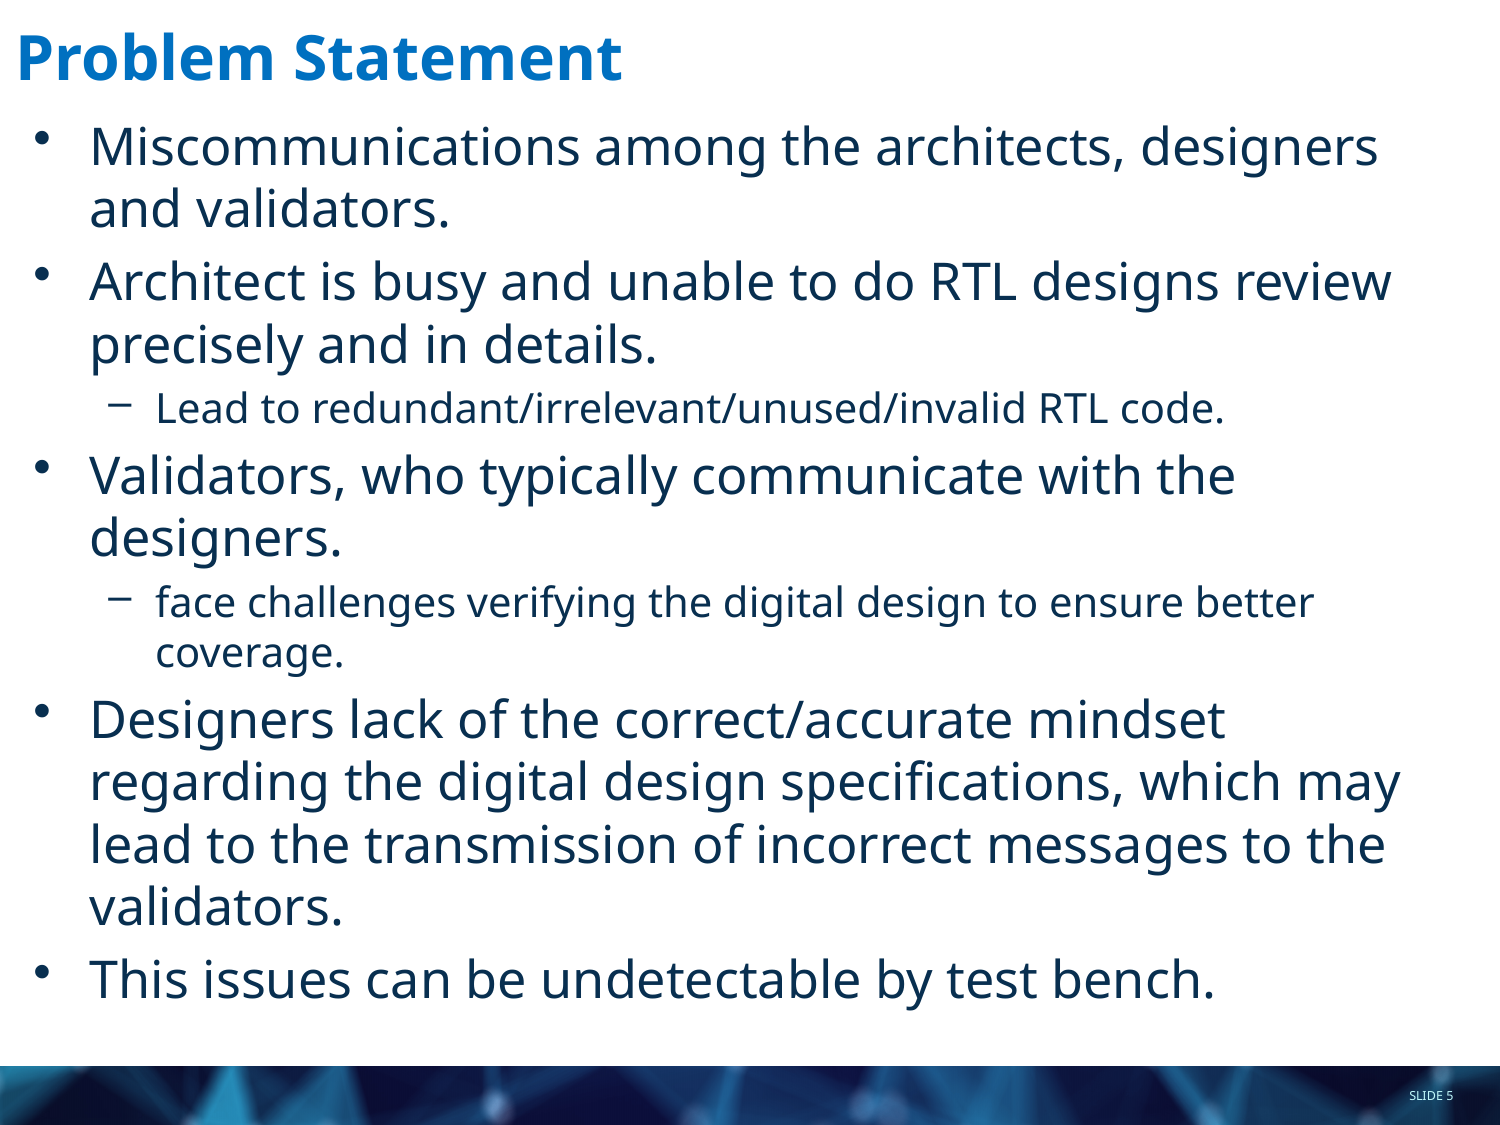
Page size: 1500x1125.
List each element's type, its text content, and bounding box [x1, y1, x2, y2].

title Problem Statement [0, 0, 1287, 112]
picture [0, 1066, 1500, 1125]
list Miscommunications among the architects, designers and validators. Architect is busy and unable to do RTL designs review precisely and in details. Lead to redundant/irrelevant/unused/invalid RTL code. Validators, who typically communicate with the designers. face challenges verifying the digital design to ensure better coverage. Designers lack of the correct/accurate mindset regarding the digital design specifications, which may lead to the transmission of incorrect messages to the validators. This issues can be undetectable by test bench. [18, 105, 1464, 902]
